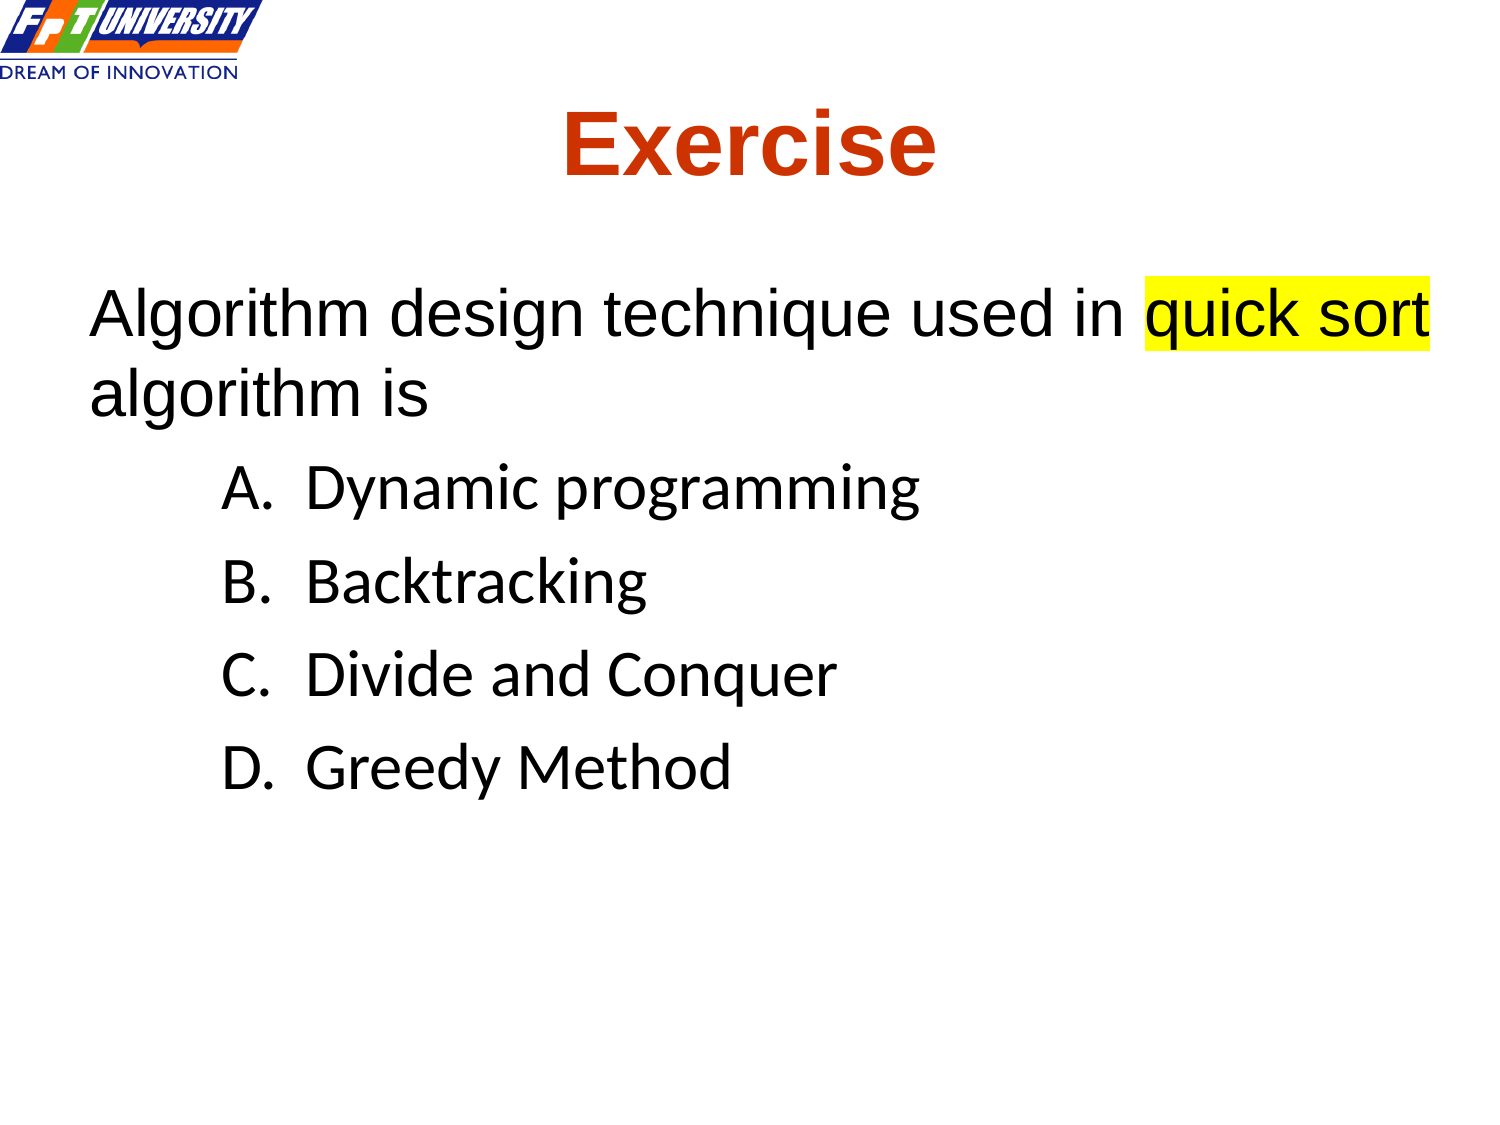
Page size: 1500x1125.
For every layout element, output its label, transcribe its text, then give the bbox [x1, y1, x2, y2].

list Algorithm design technique used in quick sort algorithm is Dynamic programming Backtracking Divide and Conquer Greedy Method [74, 262, 1463, 1006]
picture [0, 0, 263, 79]
title Exercise [74, 44, 1426, 233]
